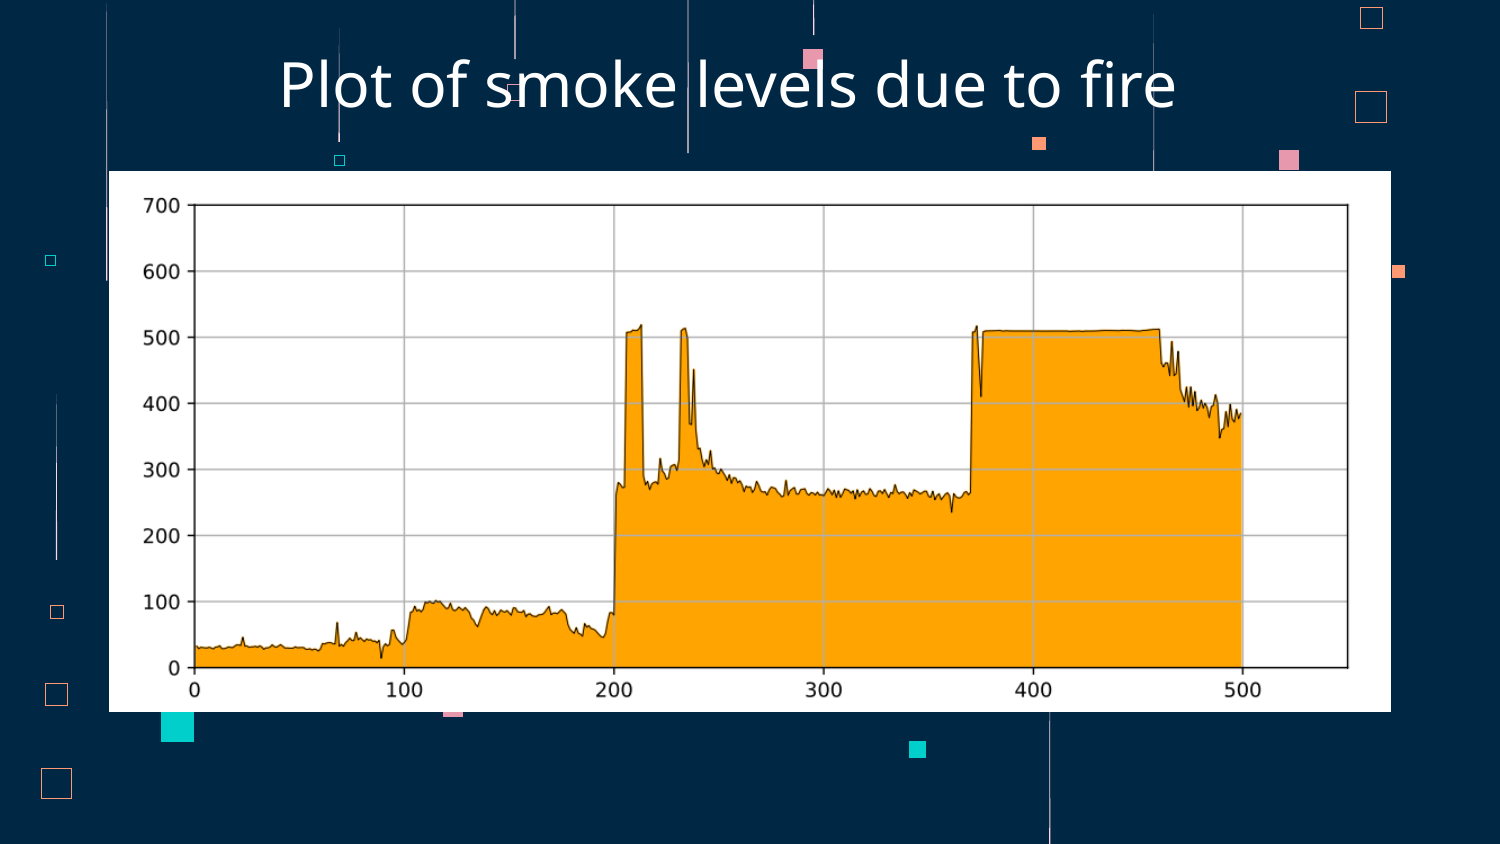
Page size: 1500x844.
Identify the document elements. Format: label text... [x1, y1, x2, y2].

picture [108, 171, 1392, 712]
text_box Plot of smoke levels due to fire [263, 30, 1427, 136]
